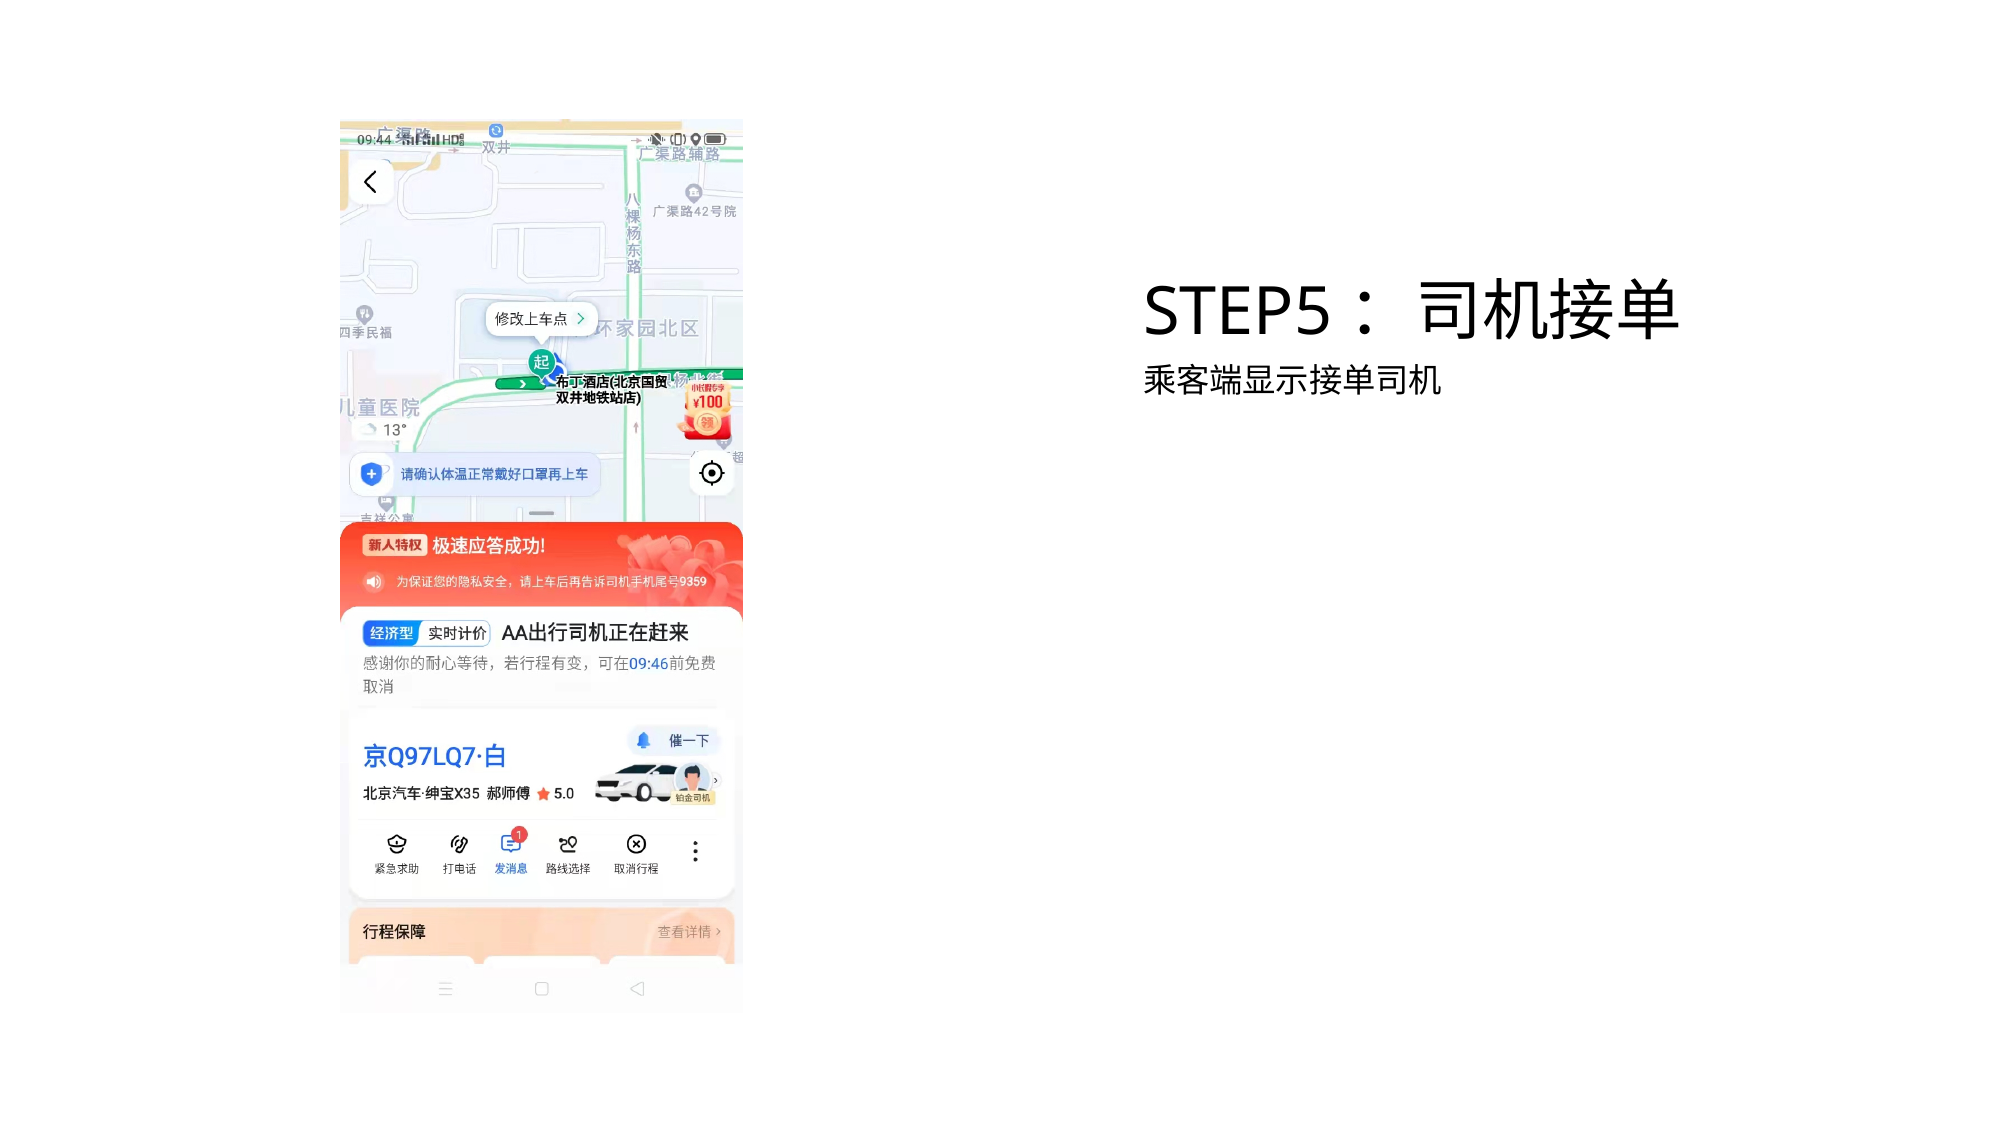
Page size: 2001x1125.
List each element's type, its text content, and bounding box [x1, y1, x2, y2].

title STEP5：司机接单 [1128, 94, 1774, 356]
picture [340, 119, 743, 1013]
list 乘客端显示接单司机 [1128, 356, 1774, 983]
